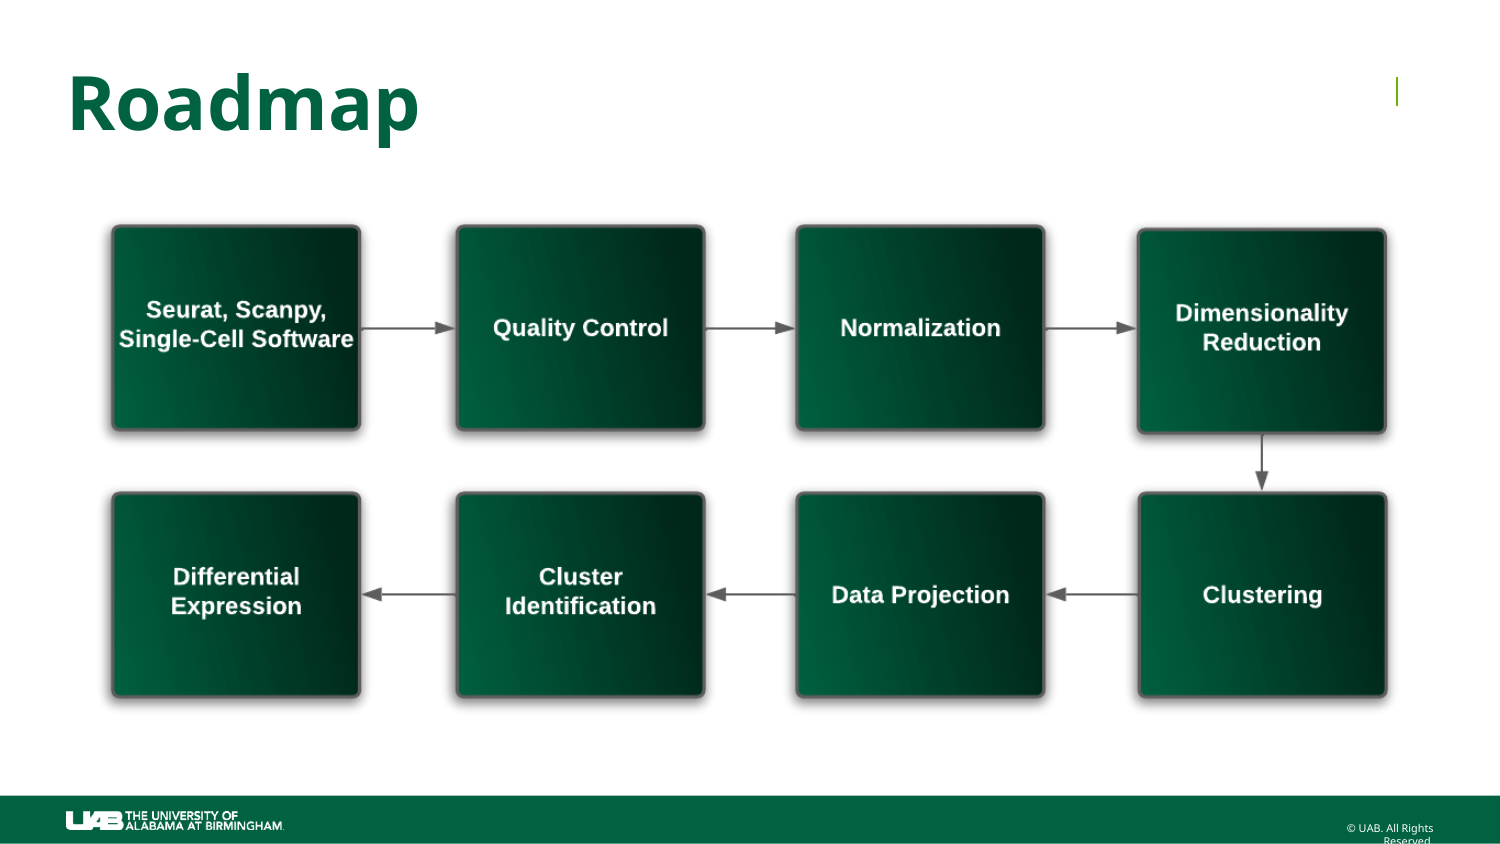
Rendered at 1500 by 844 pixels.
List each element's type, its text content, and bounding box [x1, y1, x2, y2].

picture [24, 177, 1476, 745]
picture [66, 811, 284, 830]
title Roadmap [65, 58, 1375, 154]
